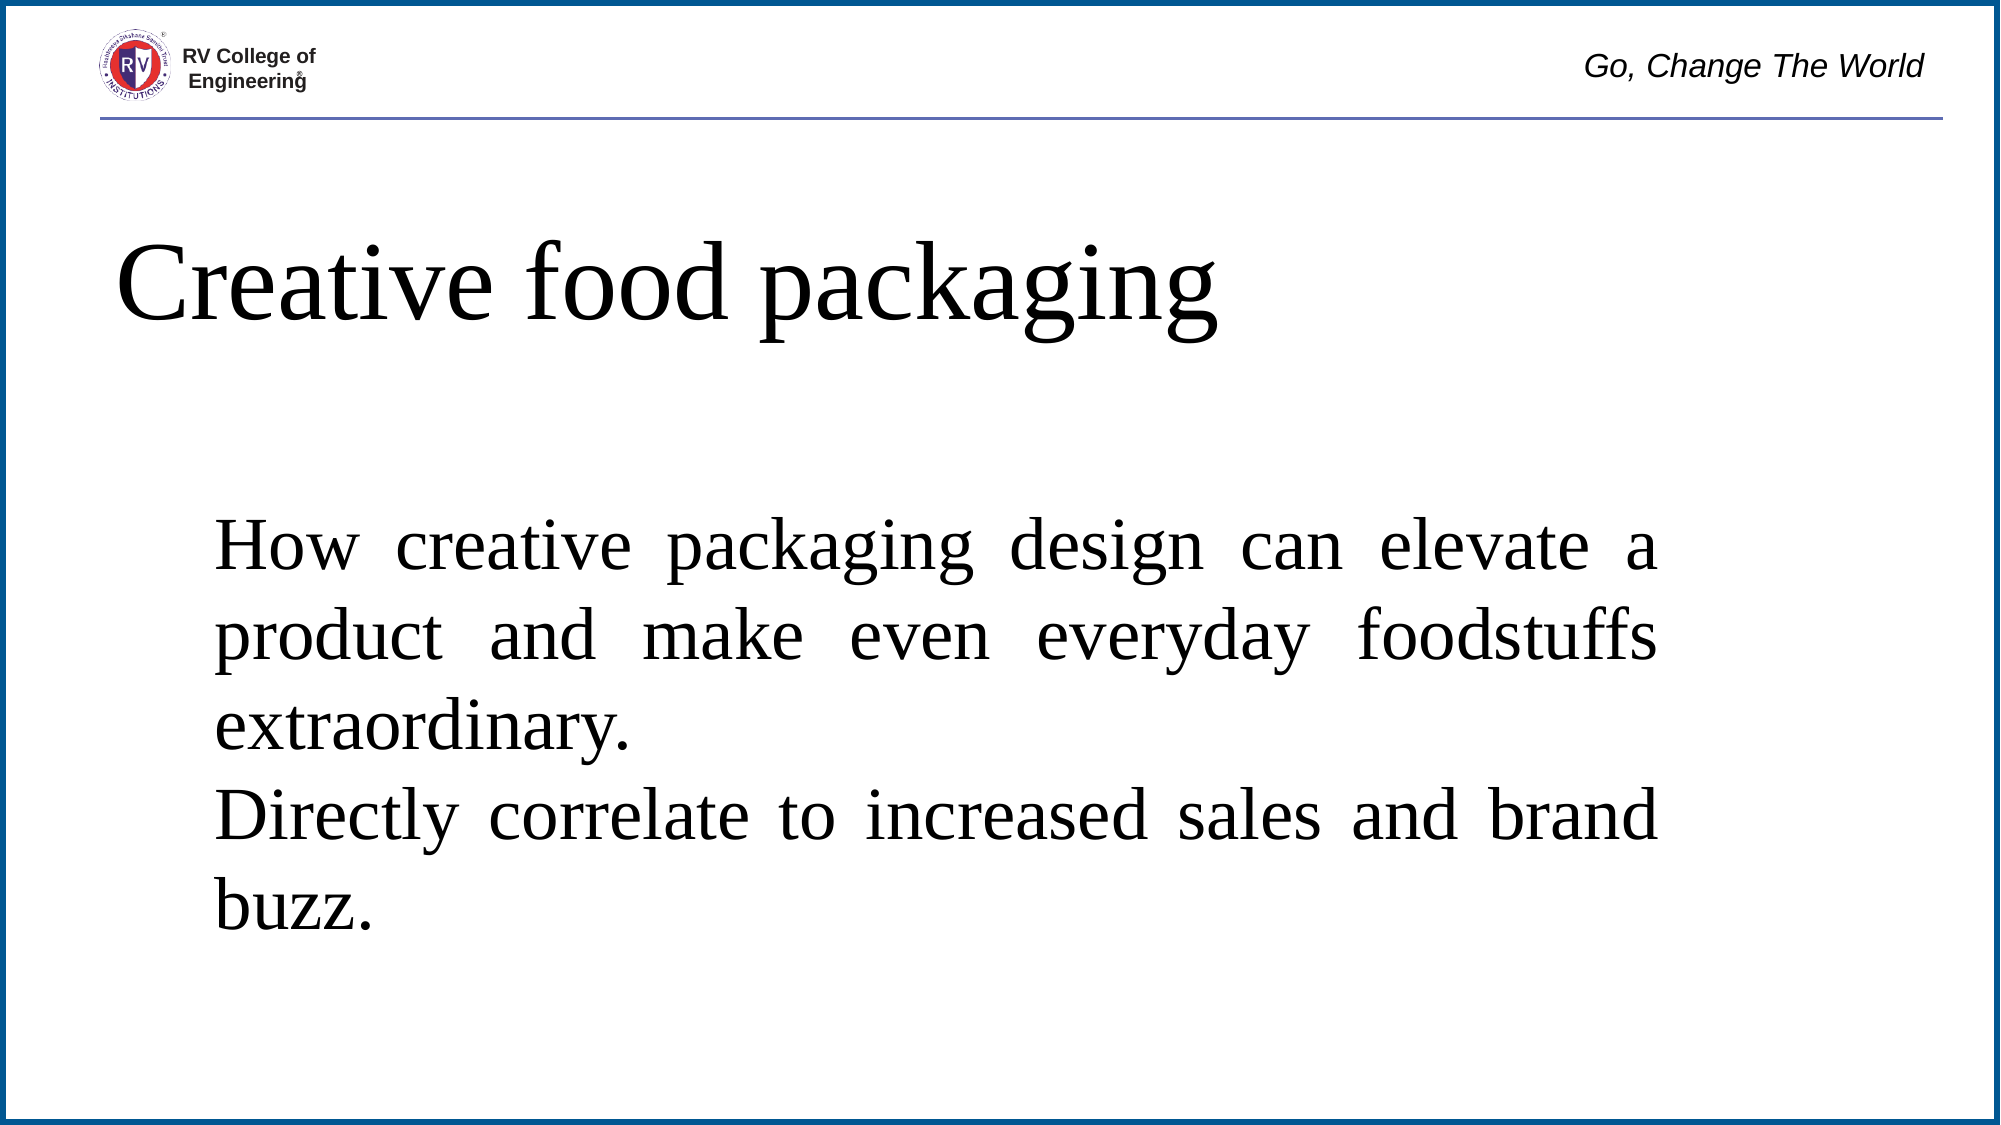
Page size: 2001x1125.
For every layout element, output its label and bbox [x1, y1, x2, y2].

text_box [0, 0, 2000, 1125]
